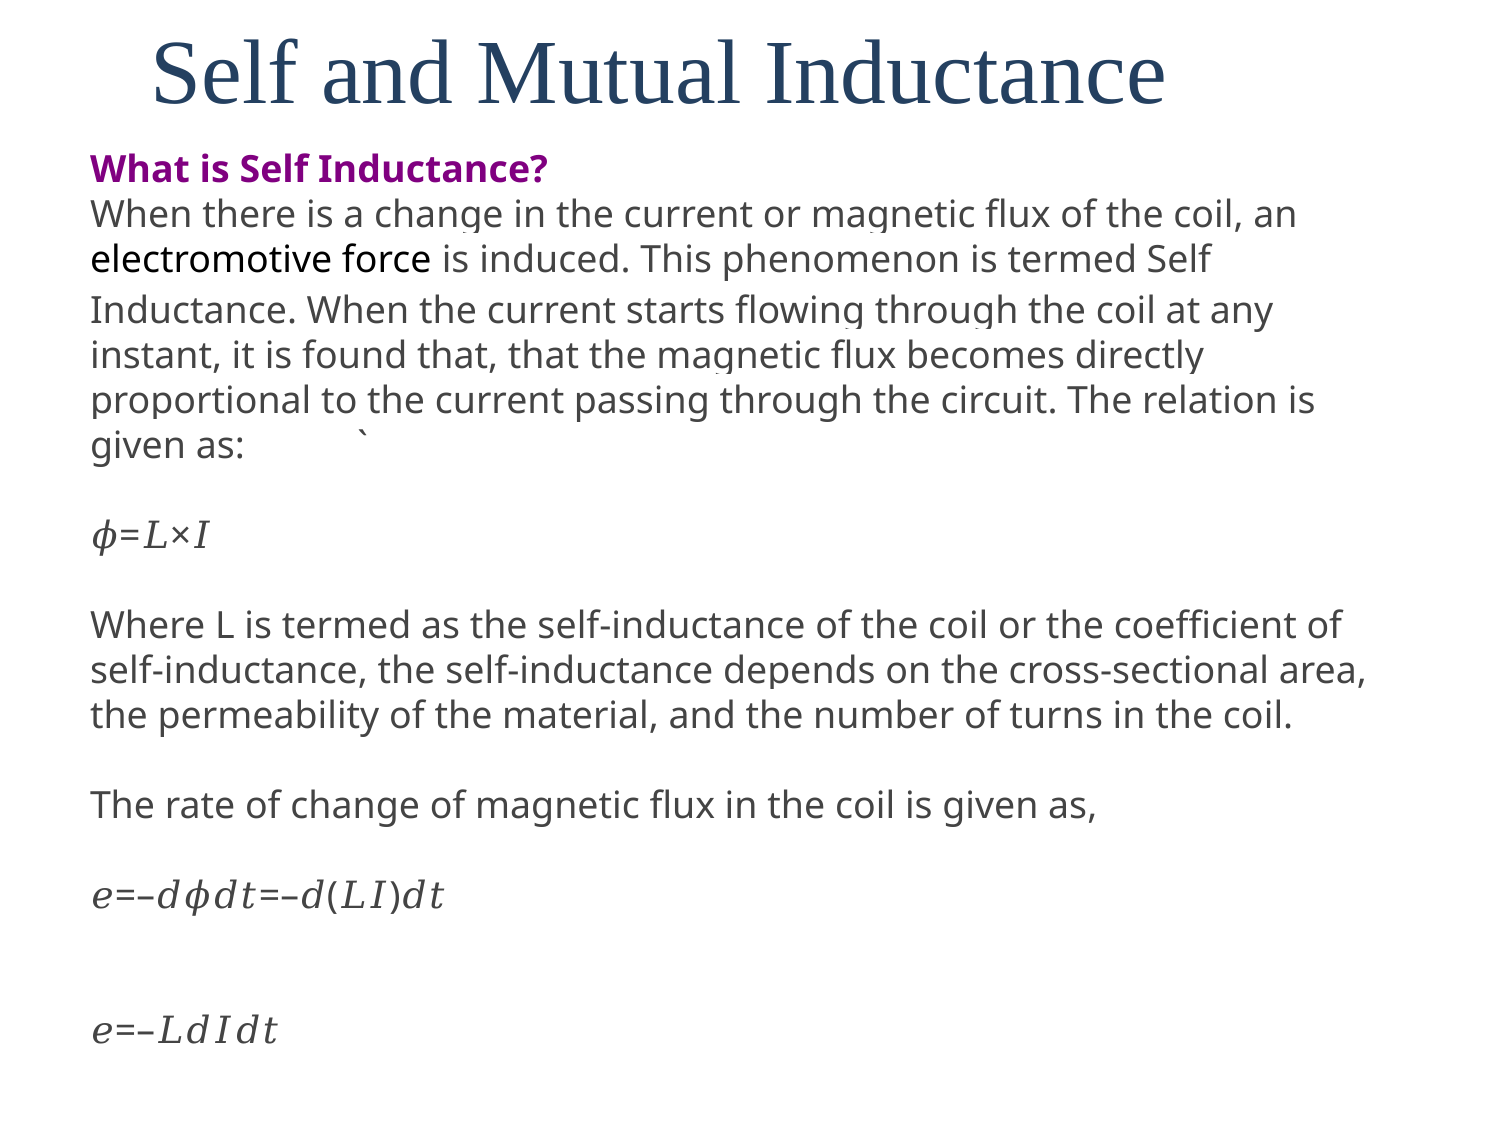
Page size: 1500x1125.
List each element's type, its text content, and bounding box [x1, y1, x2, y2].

title Self and Mutual Inductance [150, 11, 1428, 123]
text_box What is Self Inductance? When there is a change in the current or magnetic flux of the coil, an electromotive force is induced. This phenomenon is termed Self Inductance. When the current starts flowing through the coil at any instant, it is found that, that the magnetic flux becomes directly proportional to the current passing through the circuit. The relation is given as: ` 𝜙=𝐿×𝐼 Where L is termed as the self-inductance of the coil or the coefficient of self-inductance, the self-inductance depends on the cross-sectional area, the permeability of the material, and the number of turns in the coil. The rate of change of magnetic flux in the coil is given as, 𝑒=–𝑑𝜙𝑑𝑡=–𝑑(𝐿𝐼)𝑑𝑡 𝑒=–𝐿𝑑𝐼𝑑𝑡 [75, 137, 1388, 1059]
